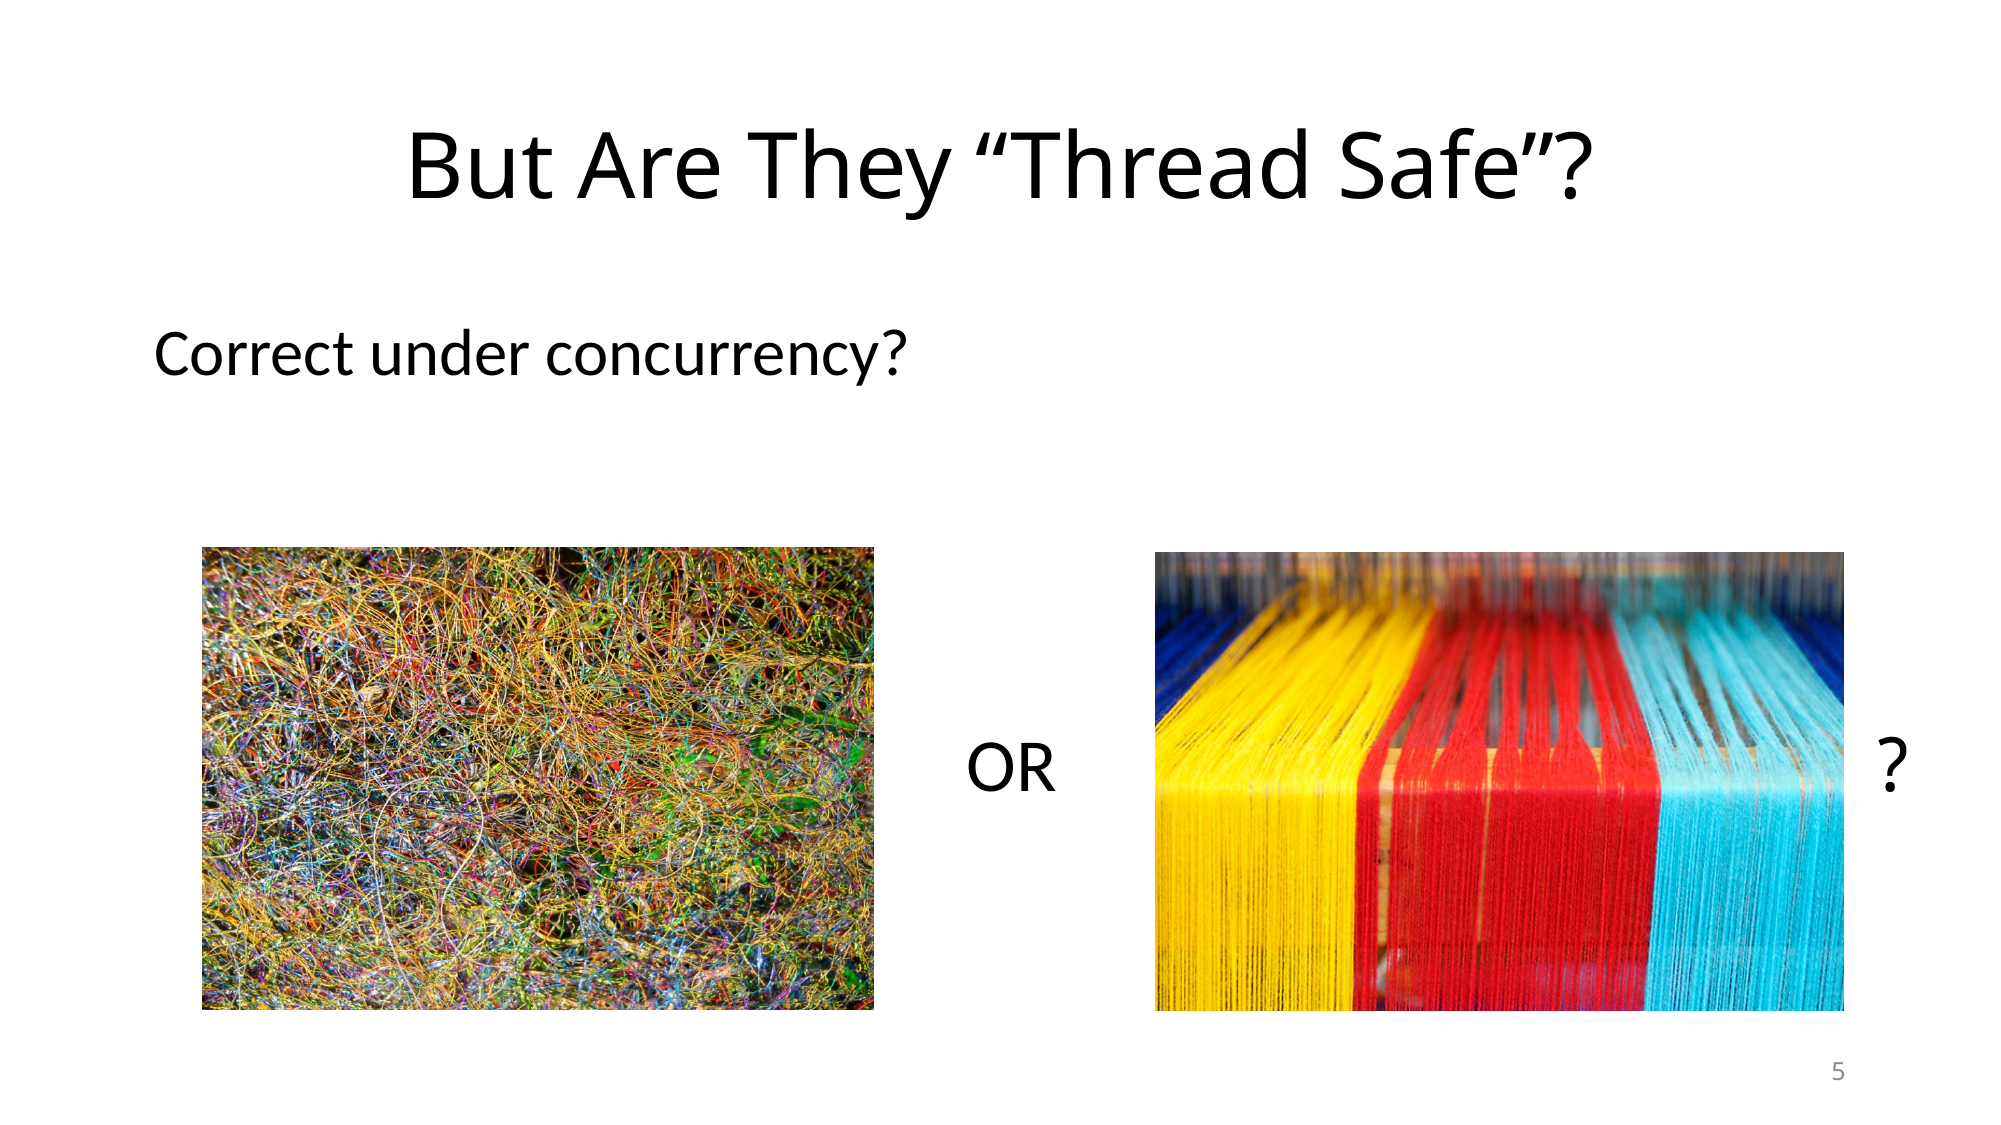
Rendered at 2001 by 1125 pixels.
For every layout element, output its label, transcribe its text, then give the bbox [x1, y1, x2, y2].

list Correct under concurrency? [139, 310, 1865, 1024]
text_box ? [1858, 709, 1927, 814]
text_box OR [902, 709, 1122, 814]
picture [1155, 552, 1844, 1011]
title But Are They “Thread Safe”? [137, 59, 1863, 278]
slide_number 5 [1410, 1042, 1861, 1103]
picture [201, 547, 874, 1010]
picture [1710, 1004, 1717, 1011]
